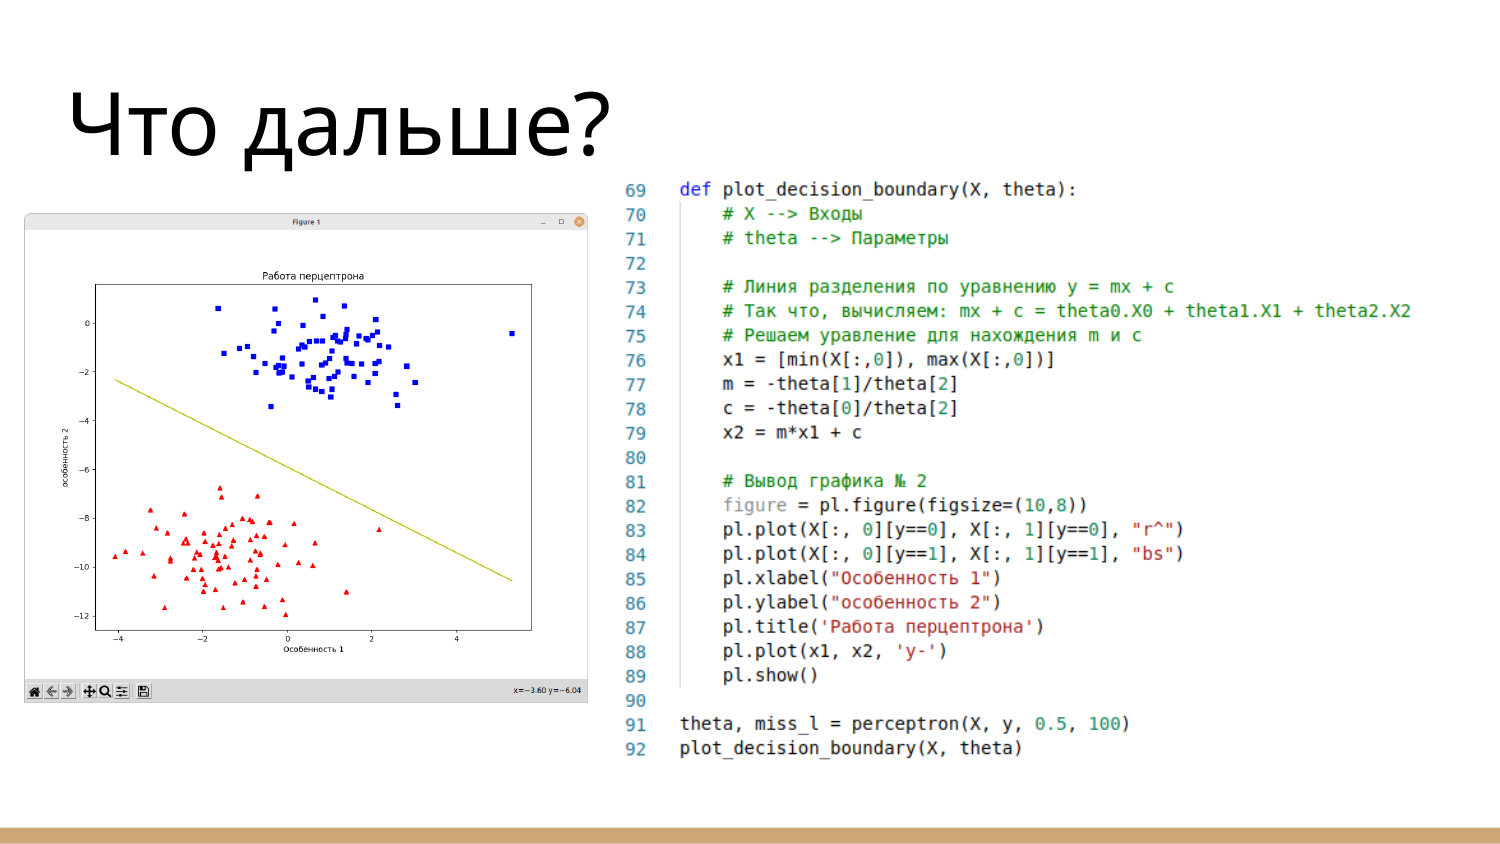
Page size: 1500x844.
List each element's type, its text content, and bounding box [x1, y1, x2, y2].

picture [24, 212, 588, 704]
picture [611, 173, 1458, 762]
title Что дальше? [51, 51, 1449, 189]
